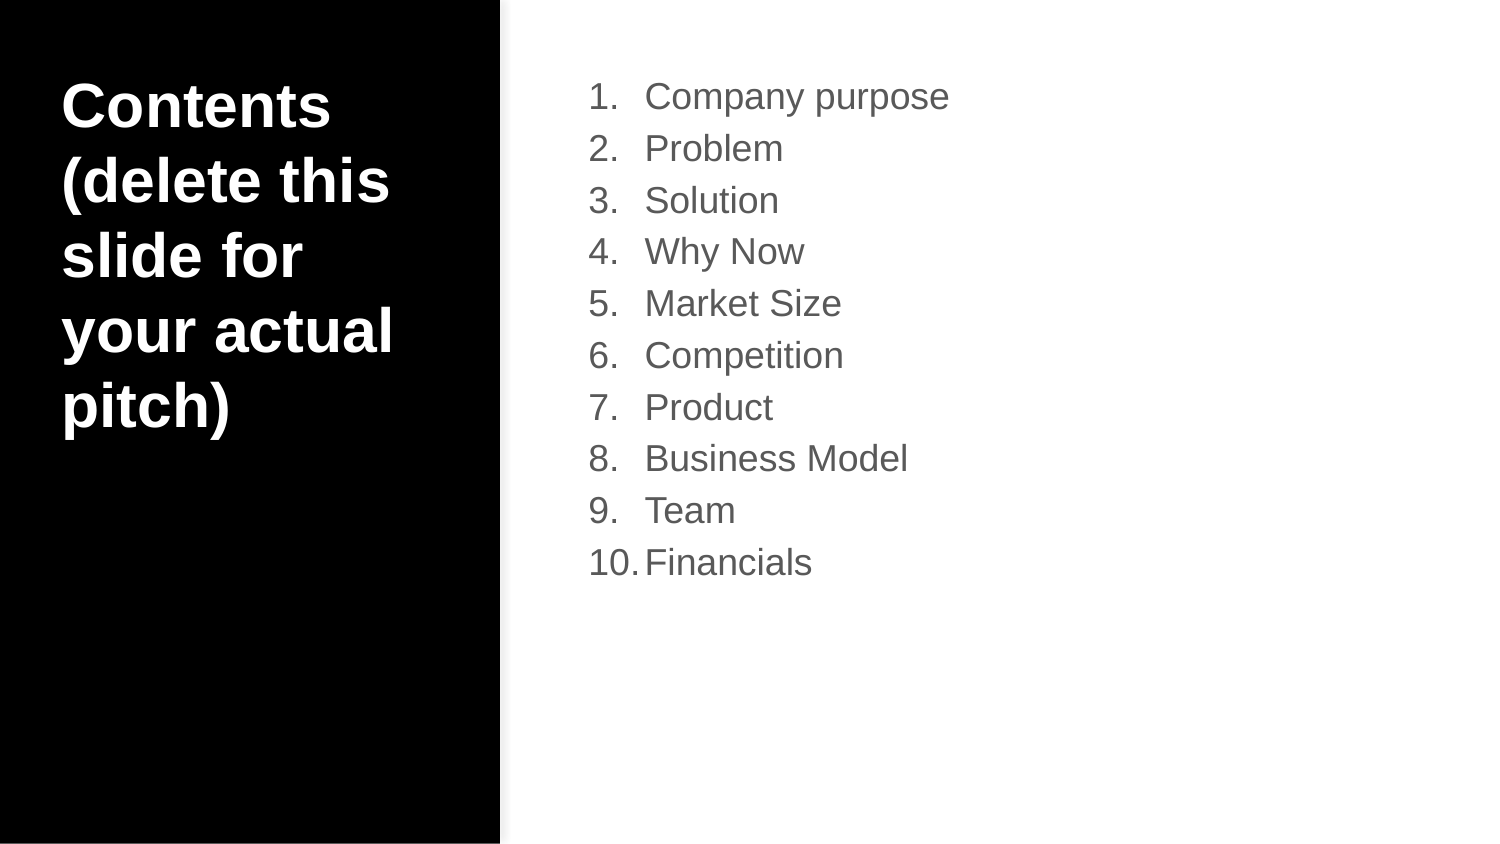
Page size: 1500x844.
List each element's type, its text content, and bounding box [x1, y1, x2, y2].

title Contents (delete this slide for your actual pitch) [46, 50, 454, 751]
list Company purpose Problem Solution Why Now Market Size Competition Product Business Model Team Financials [554, 50, 1449, 751]
